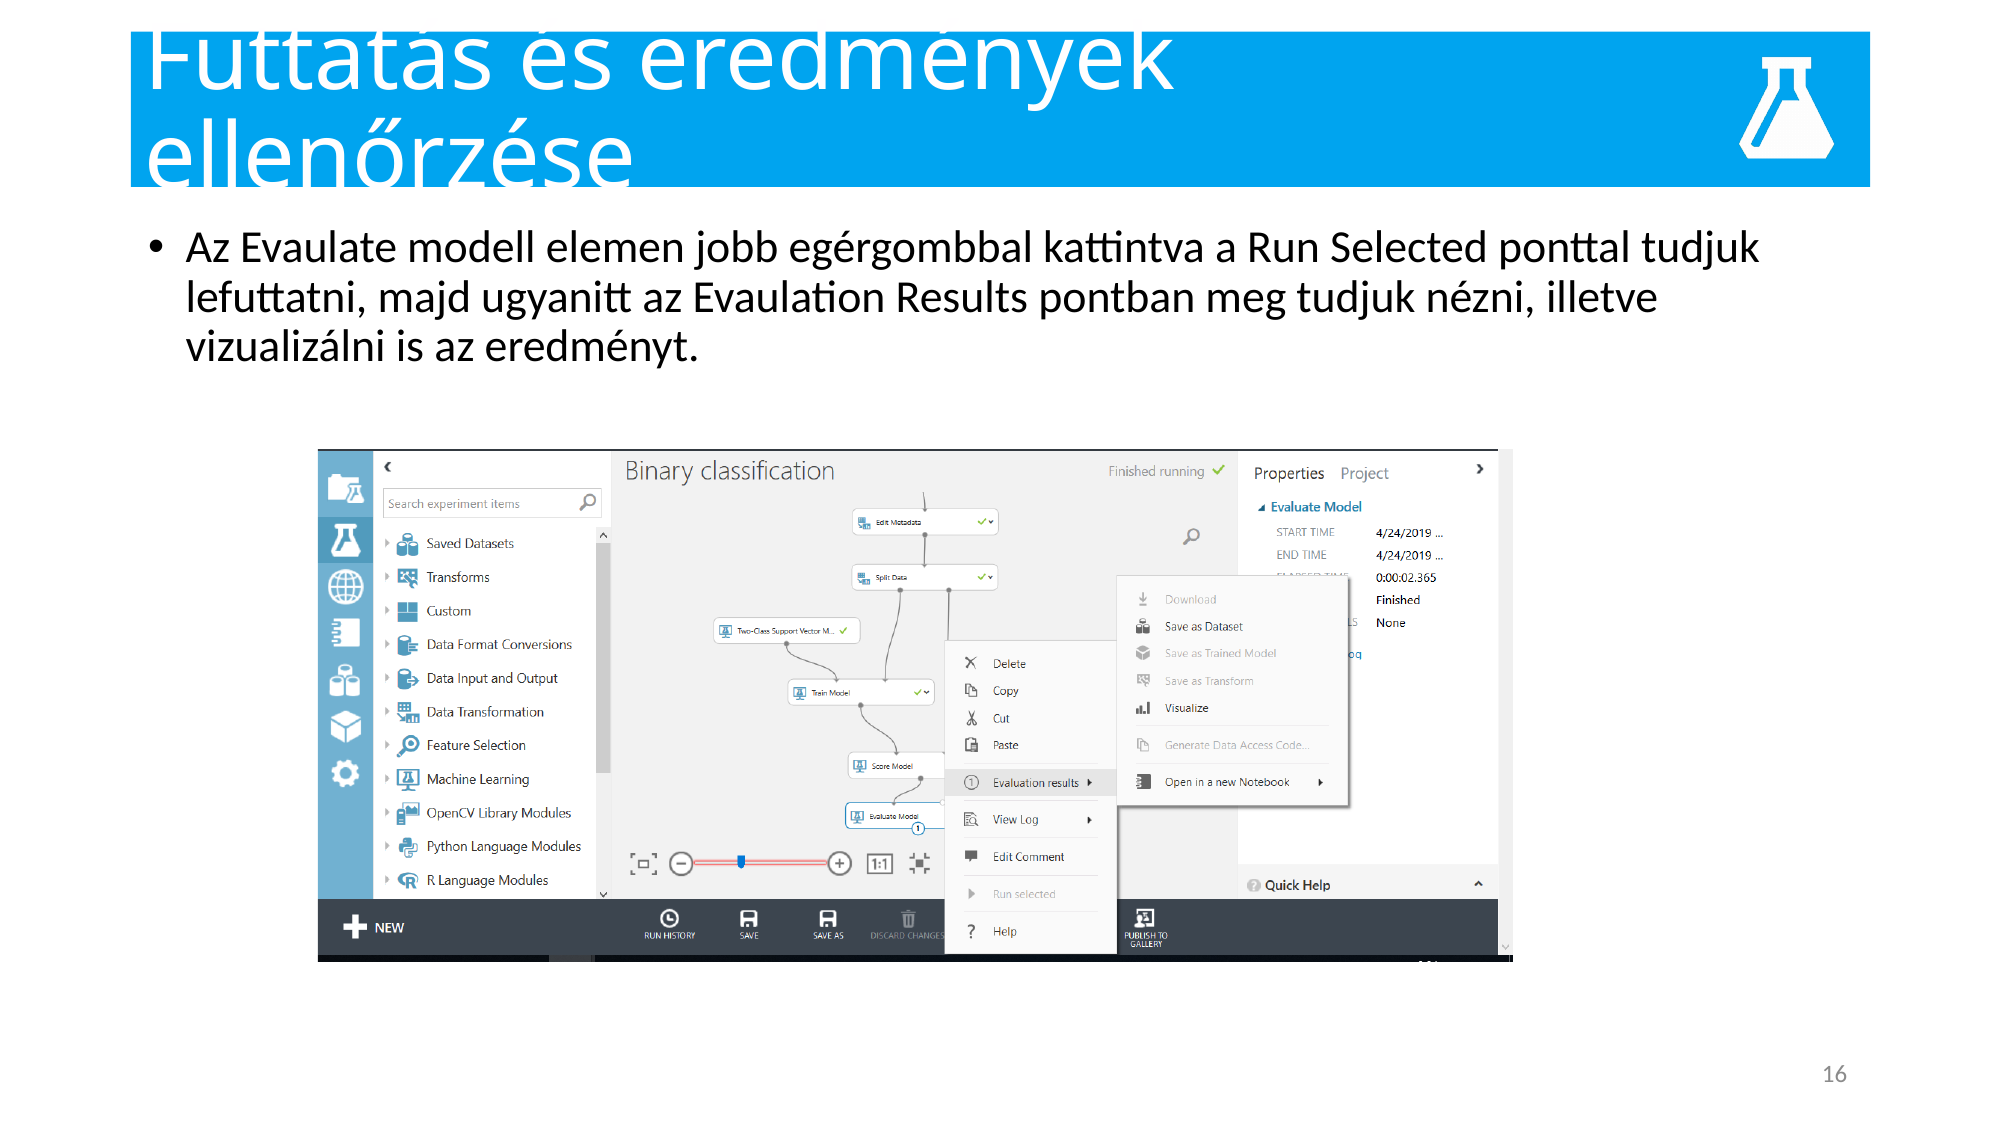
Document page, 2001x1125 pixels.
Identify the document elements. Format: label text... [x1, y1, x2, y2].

title Futtatás és eredmények ellenőrzése [129, 31, 1701, 187]
picture [1740, 58, 1833, 158]
list Az Evaulate modell elemen jobb egérgombbal kattintva a Run Selected ponttal tudjuk lefuttatni, majd ugyanitt az Evaulation Results pontban meg tudjuk nézni, illetve vizualizálni is az eredményt. [133, 215, 1871, 993]
picture [317, 449, 1513, 962]
slide_number 16 [1412, 1042, 1863, 1103]
